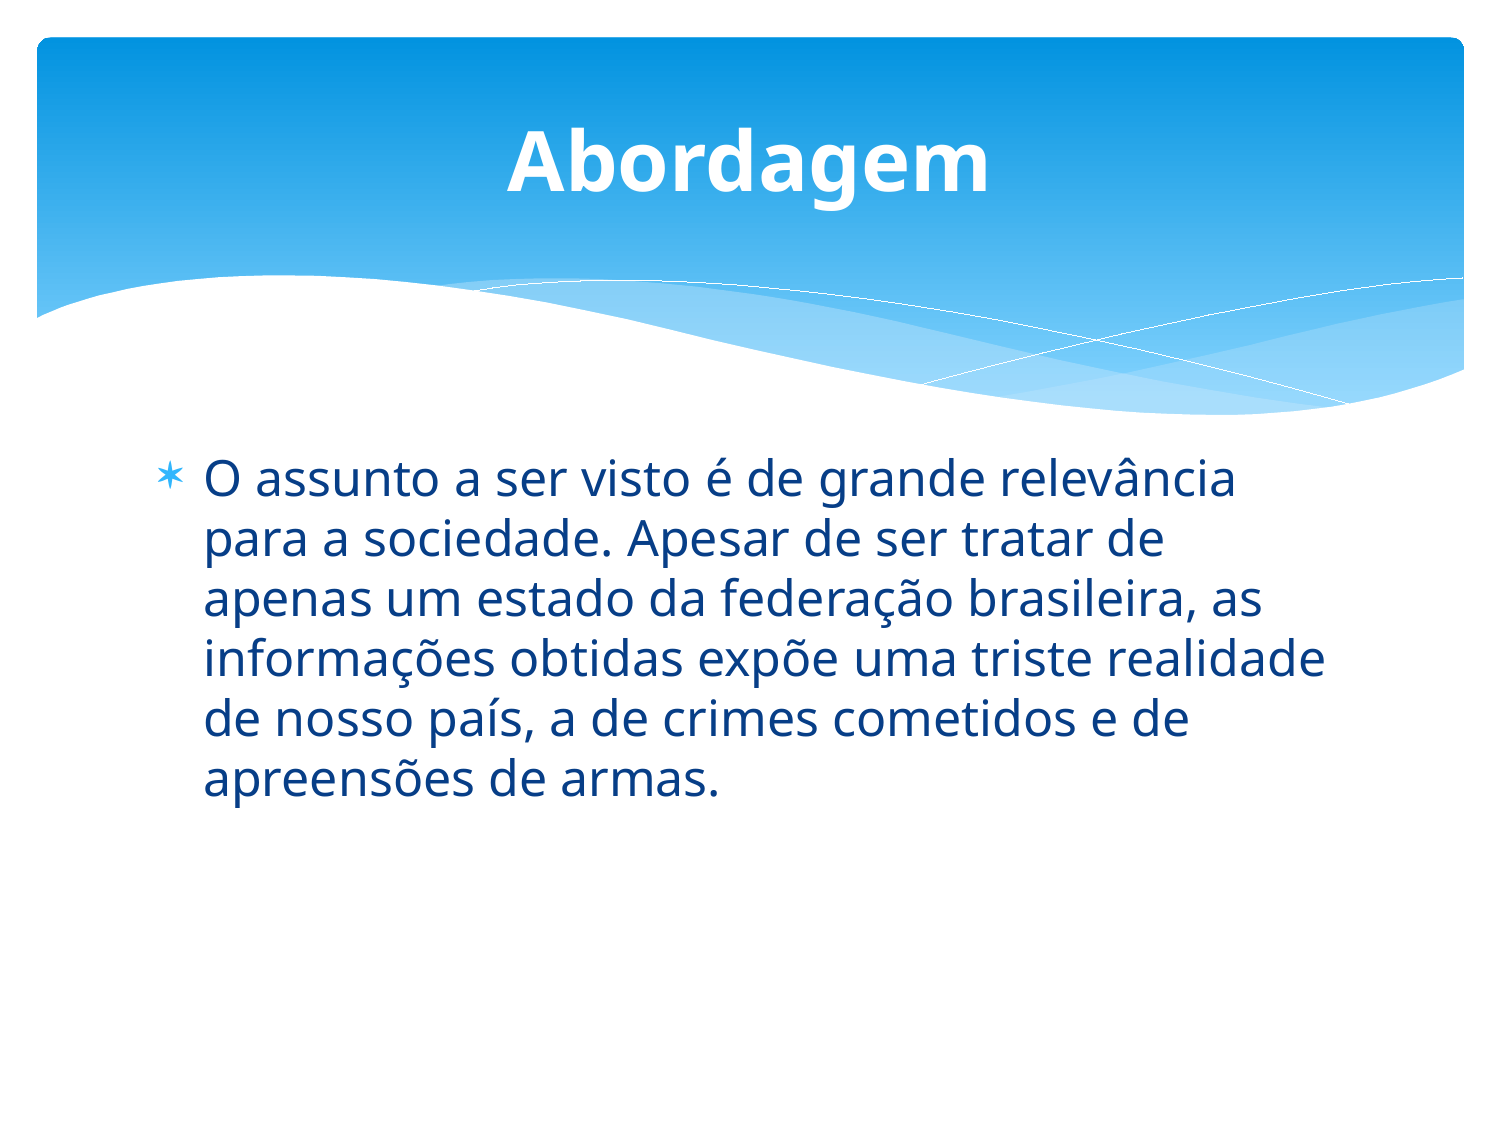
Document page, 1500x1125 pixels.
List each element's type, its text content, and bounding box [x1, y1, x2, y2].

list O assunto a ser visto é de grande relevância para a sociedade. Apesar de ser tratar de apenas um estado da federação brasileira, as informações obtidas expõe uma triste realidade de nosso país, a de crimes cometidos e de apreensões de armas. [143, 438, 1359, 1005]
title Abordagem [75, 55, 1425, 261]
